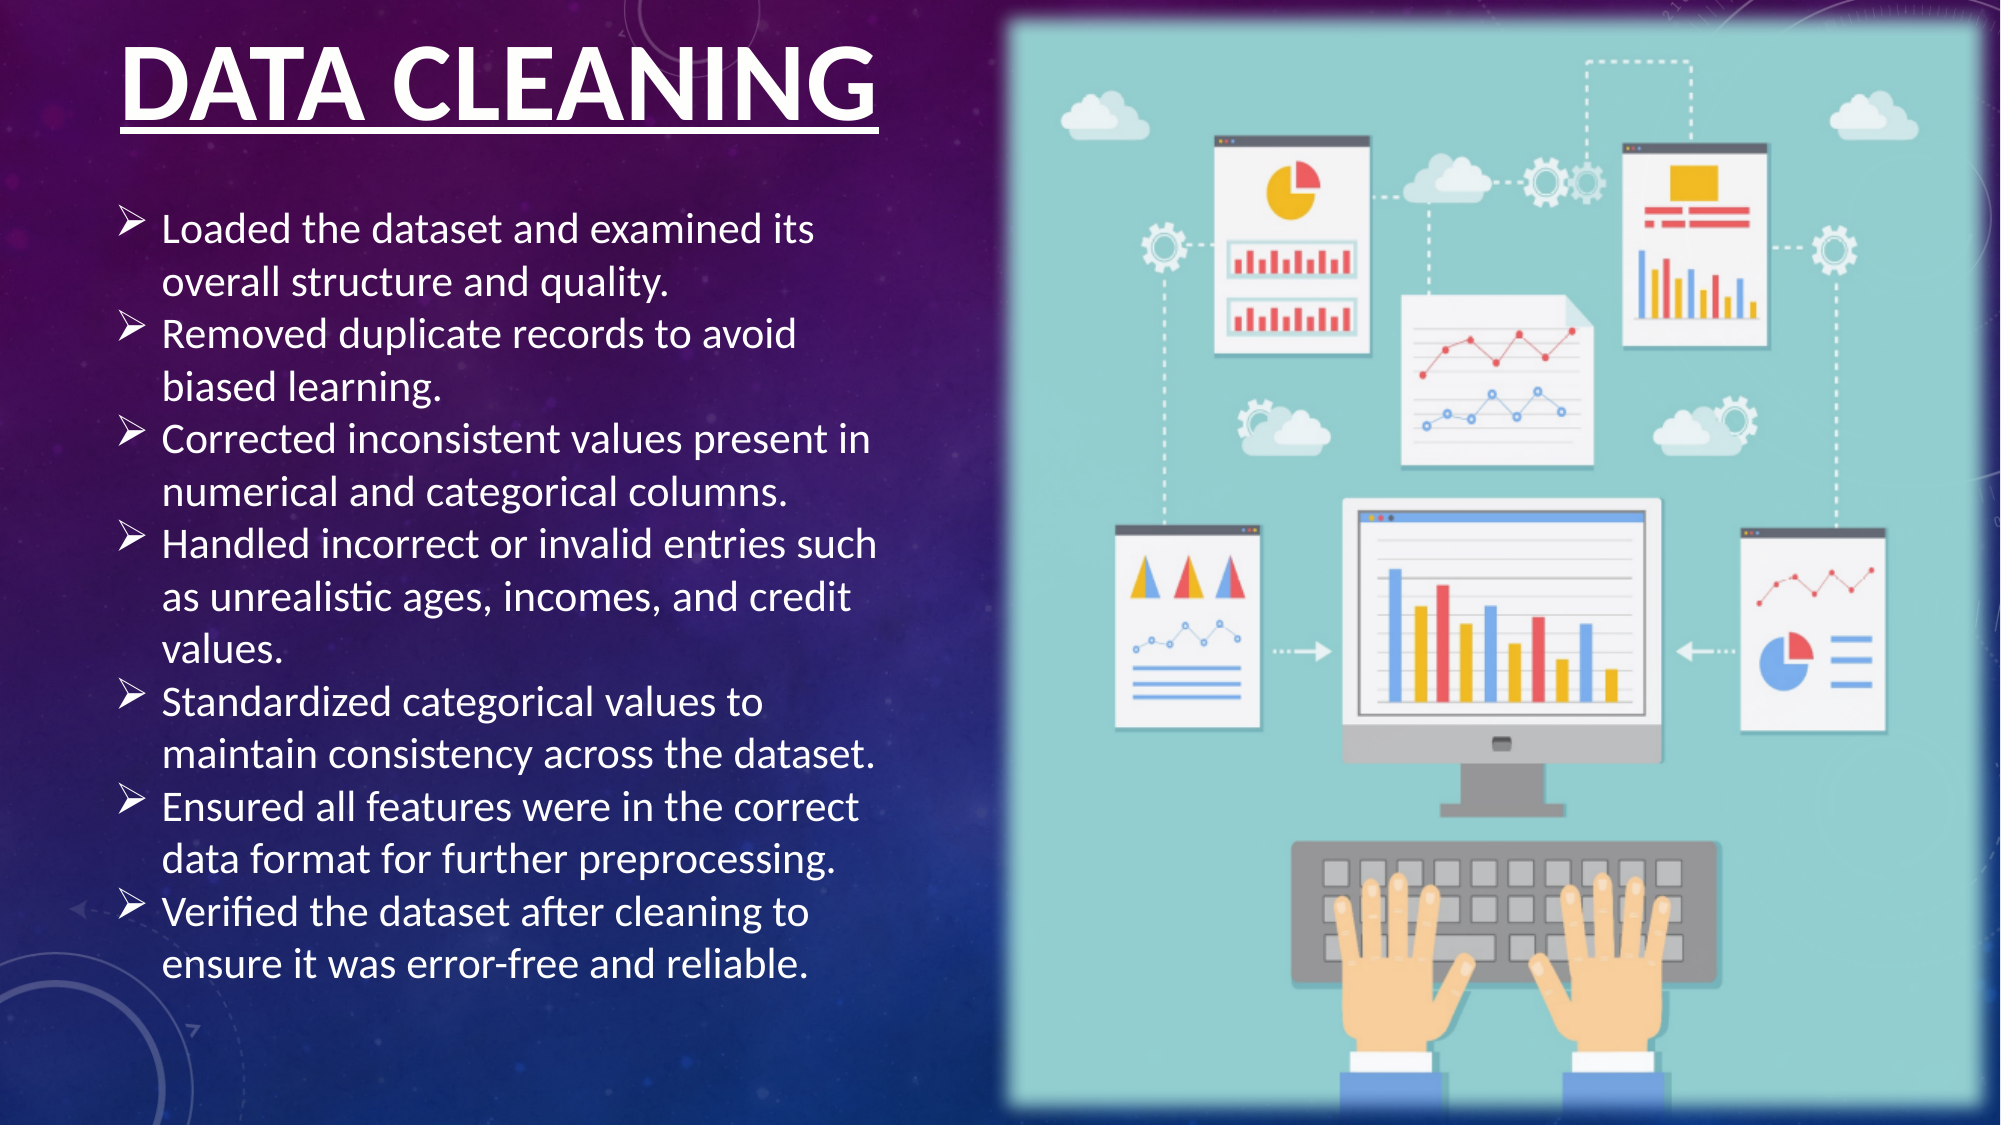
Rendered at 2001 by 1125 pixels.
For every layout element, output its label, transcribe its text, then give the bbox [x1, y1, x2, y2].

text_box DATA CLEANING [104, 0, 895, 150]
picture [0, 0, 2001, 1125]
text_box Loaded the dataset and examined its overall structure and quality. Removed duplicate records to avoid biased learning. Corrected inconsistent values present in numerical and categorical columns. Handled incorrect or invalid entries such as unrealistic ages, incomes, and credit values. Standardized categorical values to maintain consistency across the dataset. Ensured all features were in the correct data format for further preprocessing. Verified the dataset after cleaning to ensure it was error-free and reliable. [100, 192, 899, 995]
